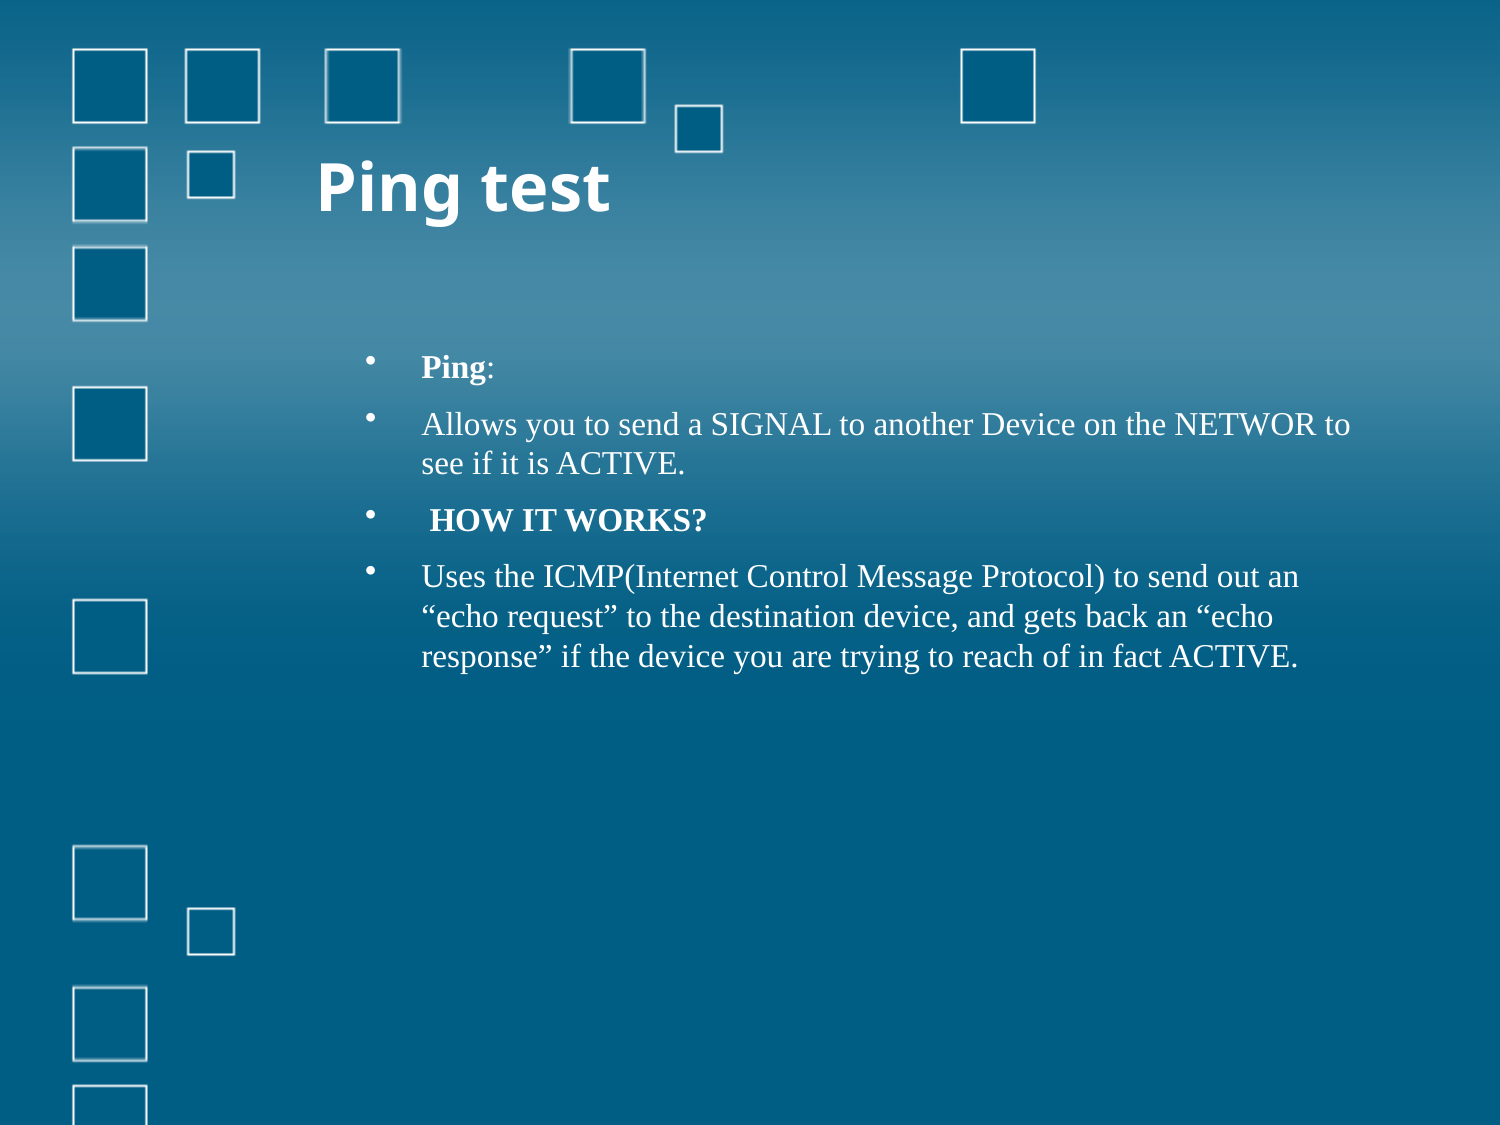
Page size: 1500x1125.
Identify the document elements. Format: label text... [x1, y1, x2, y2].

picture [187, 908, 235, 956]
list Ping: Allows you to send a SIGNAL to another Device on the NETWOR to see if it is ACTIVE. HOW IT WORKS? Uses the ICMP(Internet Control Message Protocol) to send out an “echo request” to the destination device, and gets back an “echo response” if the device you are trying to reach of in fact ACTIVE. [349, 337, 1388, 988]
picture [0, 11, 1500, 578]
title Ping test [299, 174, 1388, 313]
picture [72, 845, 147, 922]
picture [72, 985, 147, 1062]
picture [72, 1085, 147, 1125]
picture [72, 599, 147, 674]
